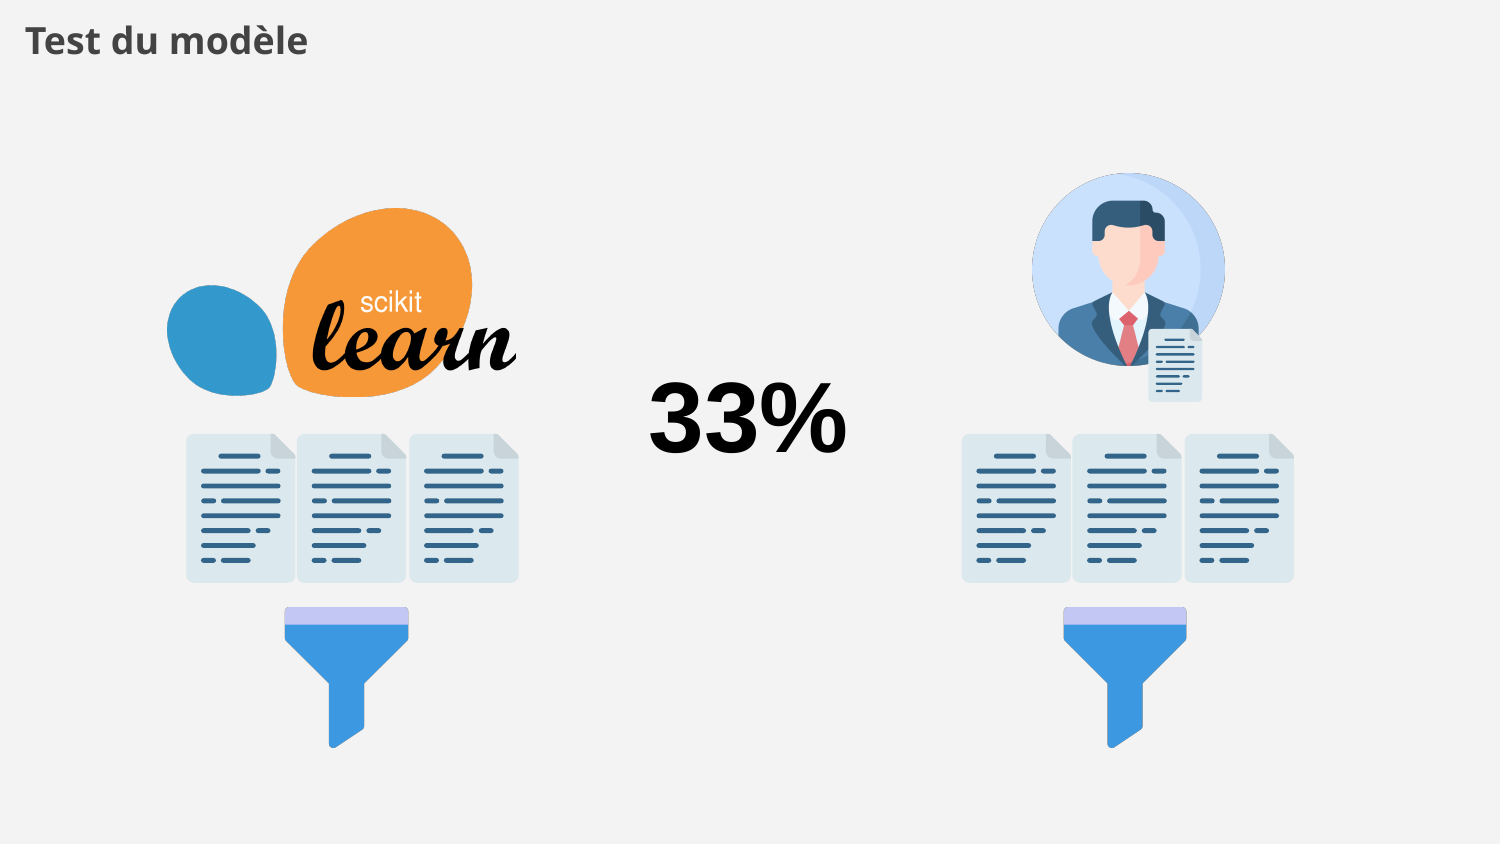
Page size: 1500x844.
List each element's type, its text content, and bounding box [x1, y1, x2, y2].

text_box Test du modèle [0, 4, 400, 78]
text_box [296, 433, 407, 584]
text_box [185, 433, 295, 584]
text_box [1072, 433, 1182, 584]
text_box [961, 433, 1071, 584]
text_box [1184, 433, 1295, 584]
text_box 33% [634, 344, 877, 480]
picture [166, 208, 517, 397]
picture [1054, 607, 1195, 748]
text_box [409, 433, 519, 584]
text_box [1031, 173, 1225, 403]
picture [276, 607, 417, 748]
